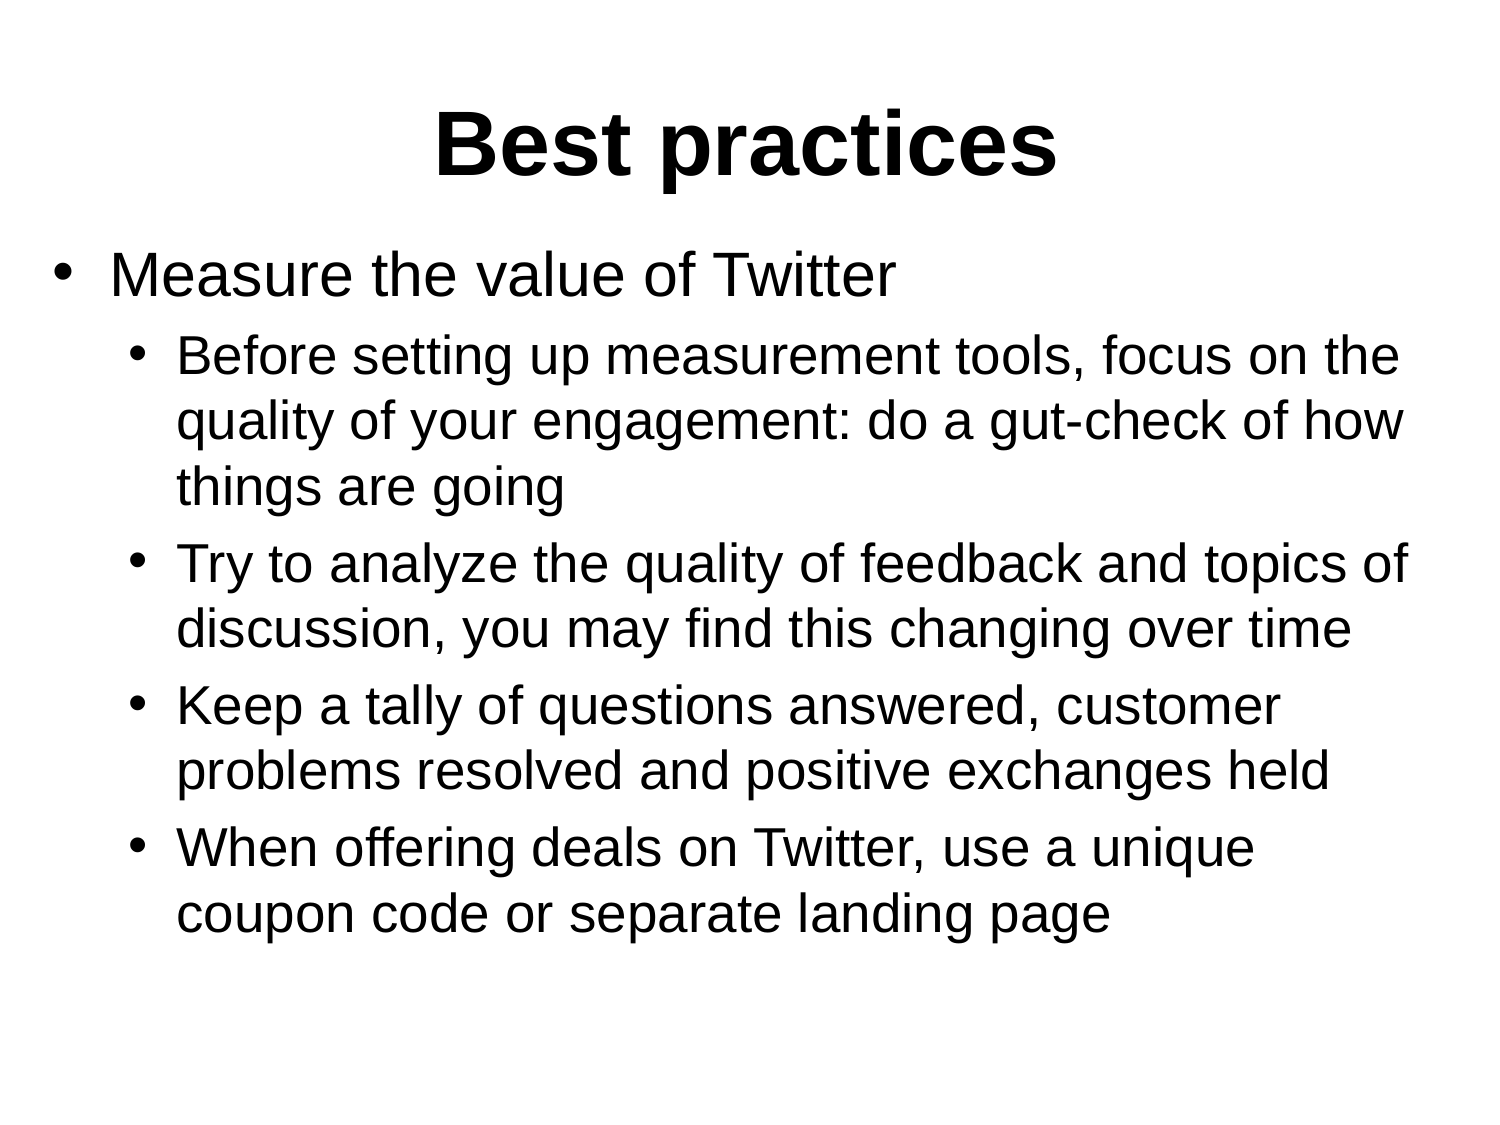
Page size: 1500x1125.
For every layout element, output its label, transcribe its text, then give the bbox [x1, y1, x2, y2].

title Best practices [75, 45, 1425, 224]
list Measure the value of Twitter Before setting up measurement tools, focus on the quality of your engagement: do a gut-check of how things are going Try to analyze the quality of feedback and topics of discussion, you may find this changing over time Keep a tally of questions answered, customer problems resolved and positive exchanges held When offering deals on Twitter, use a unique coupon code or separate landing page [37, 224, 1438, 968]
